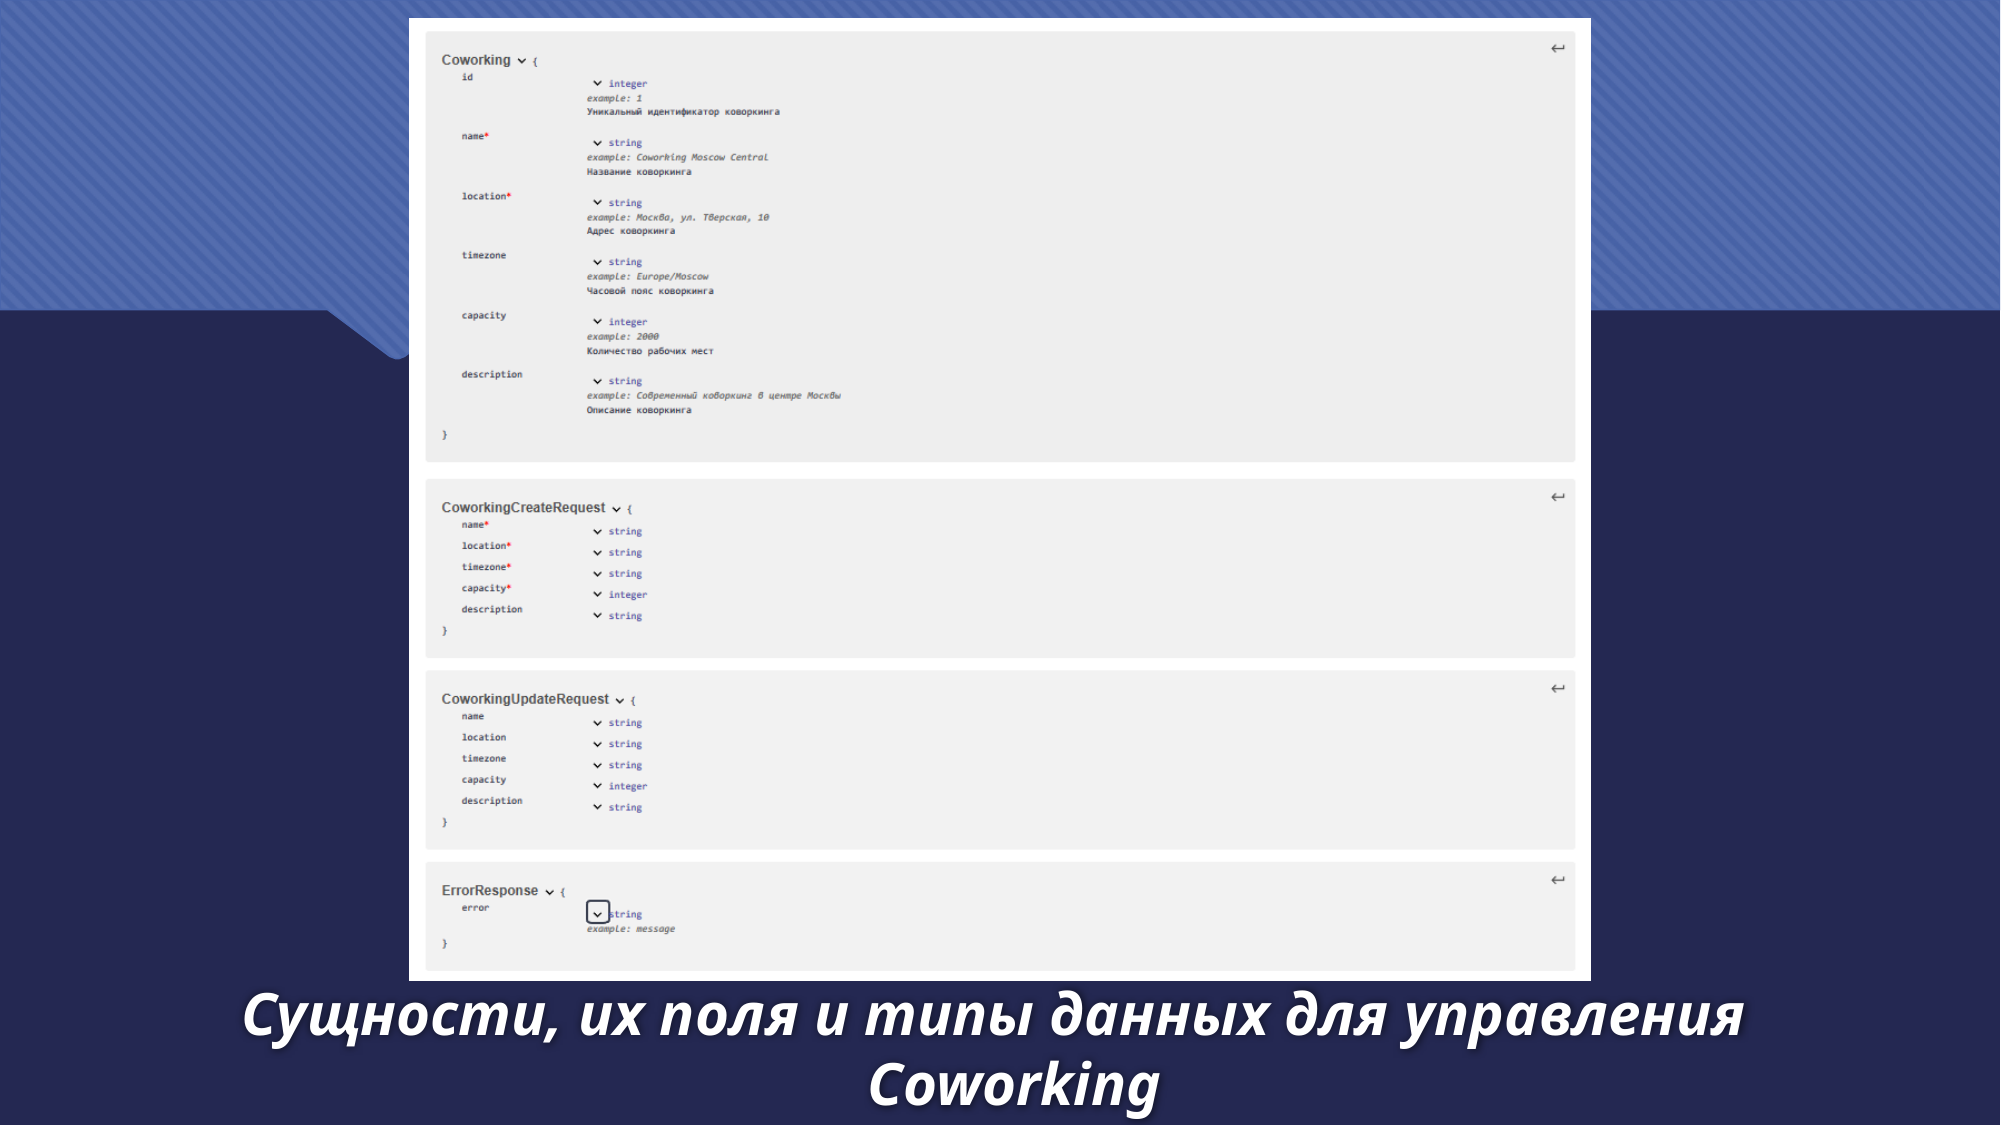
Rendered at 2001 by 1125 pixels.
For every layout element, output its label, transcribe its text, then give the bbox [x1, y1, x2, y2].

text_box Сущности, их поля и типы данных для управления Coworking [174, 1021, 1813, 1125]
picture [409, 18, 1591, 981]
